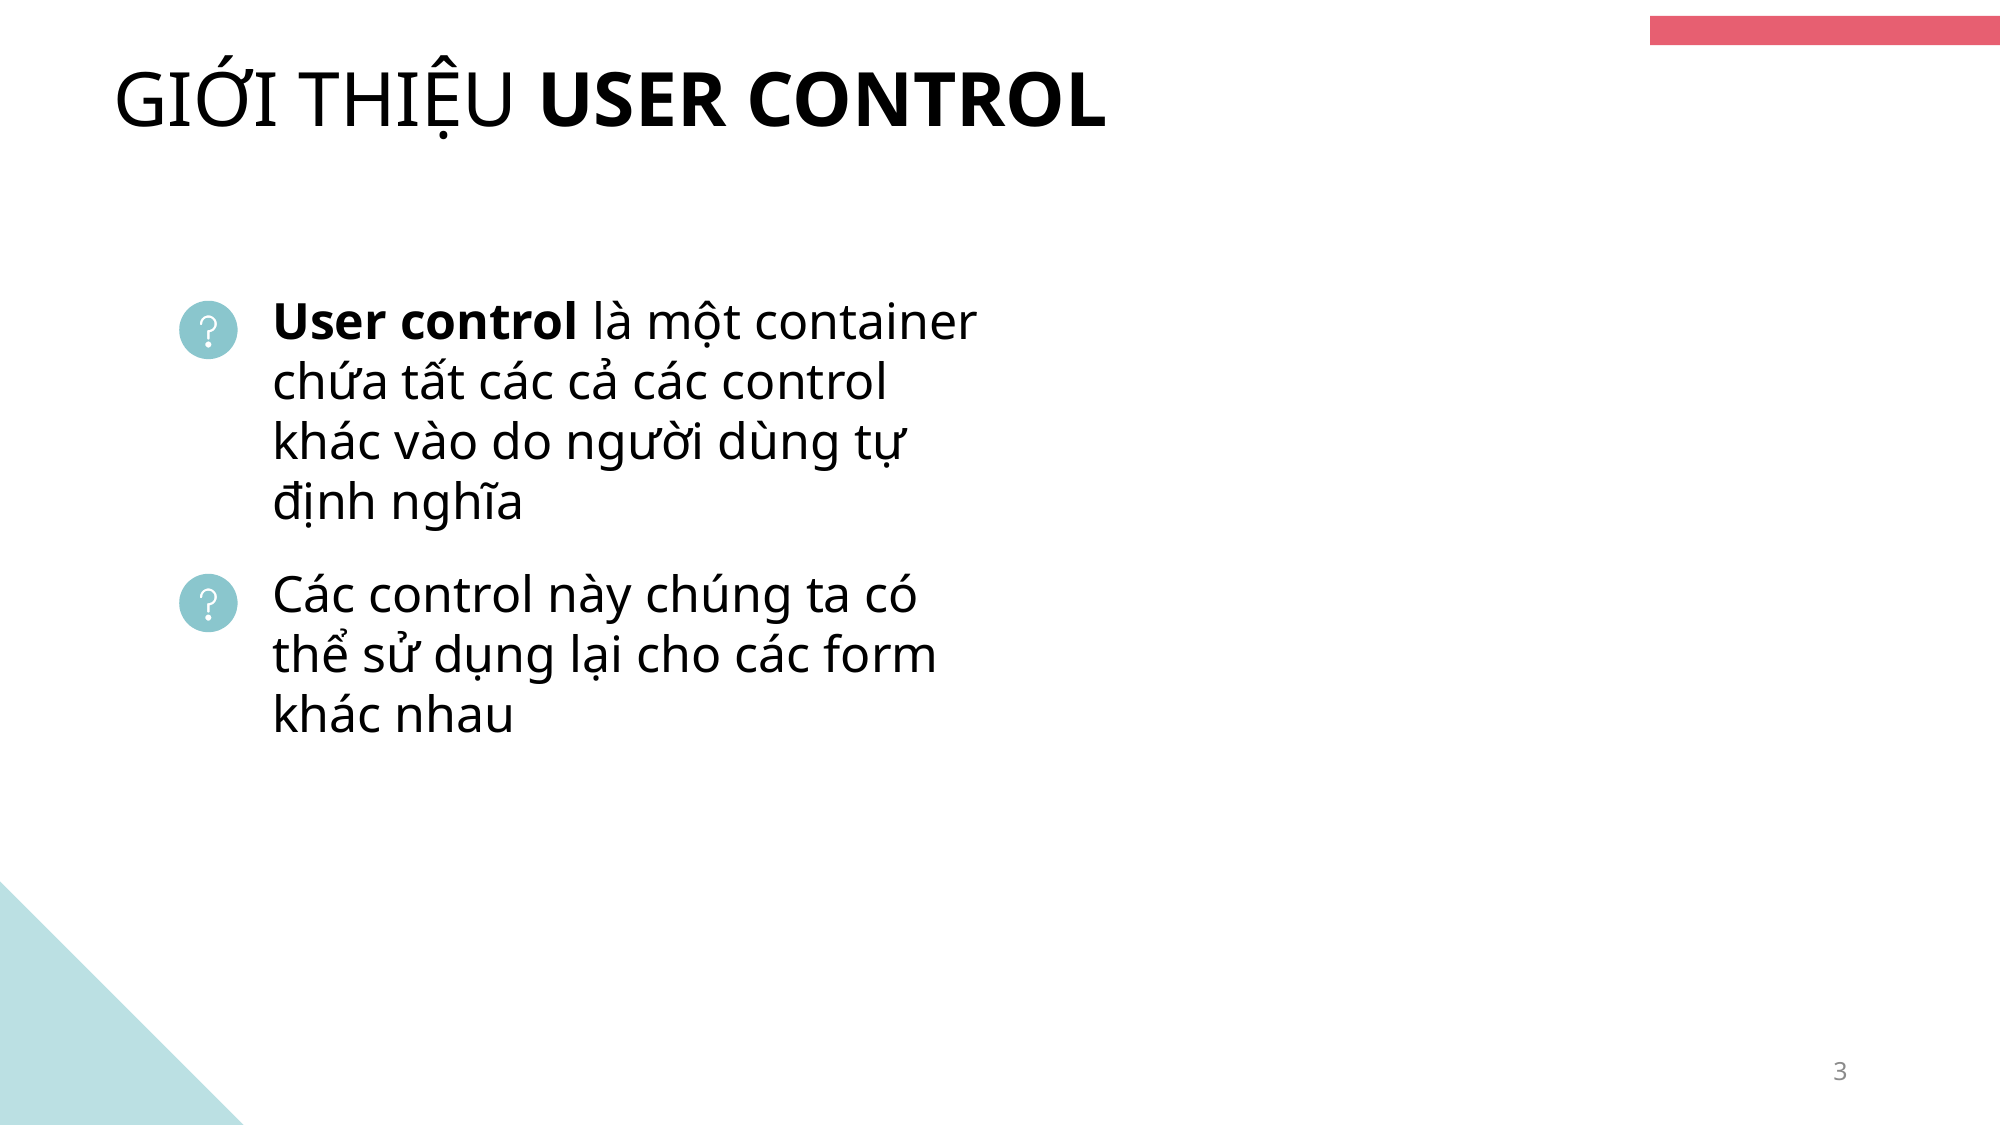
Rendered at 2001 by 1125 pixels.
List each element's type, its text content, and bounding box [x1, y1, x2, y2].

slide_number 3 [1412, 1042, 1863, 1103]
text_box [179, 289, 1000, 532]
text_box [1649, 15, 2000, 46]
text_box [179, 562, 1000, 745]
text_box [0, 879, 246, 1125]
text_box GIỚI THIỆU USER CONTROL [113, 51, 1887, 142]
